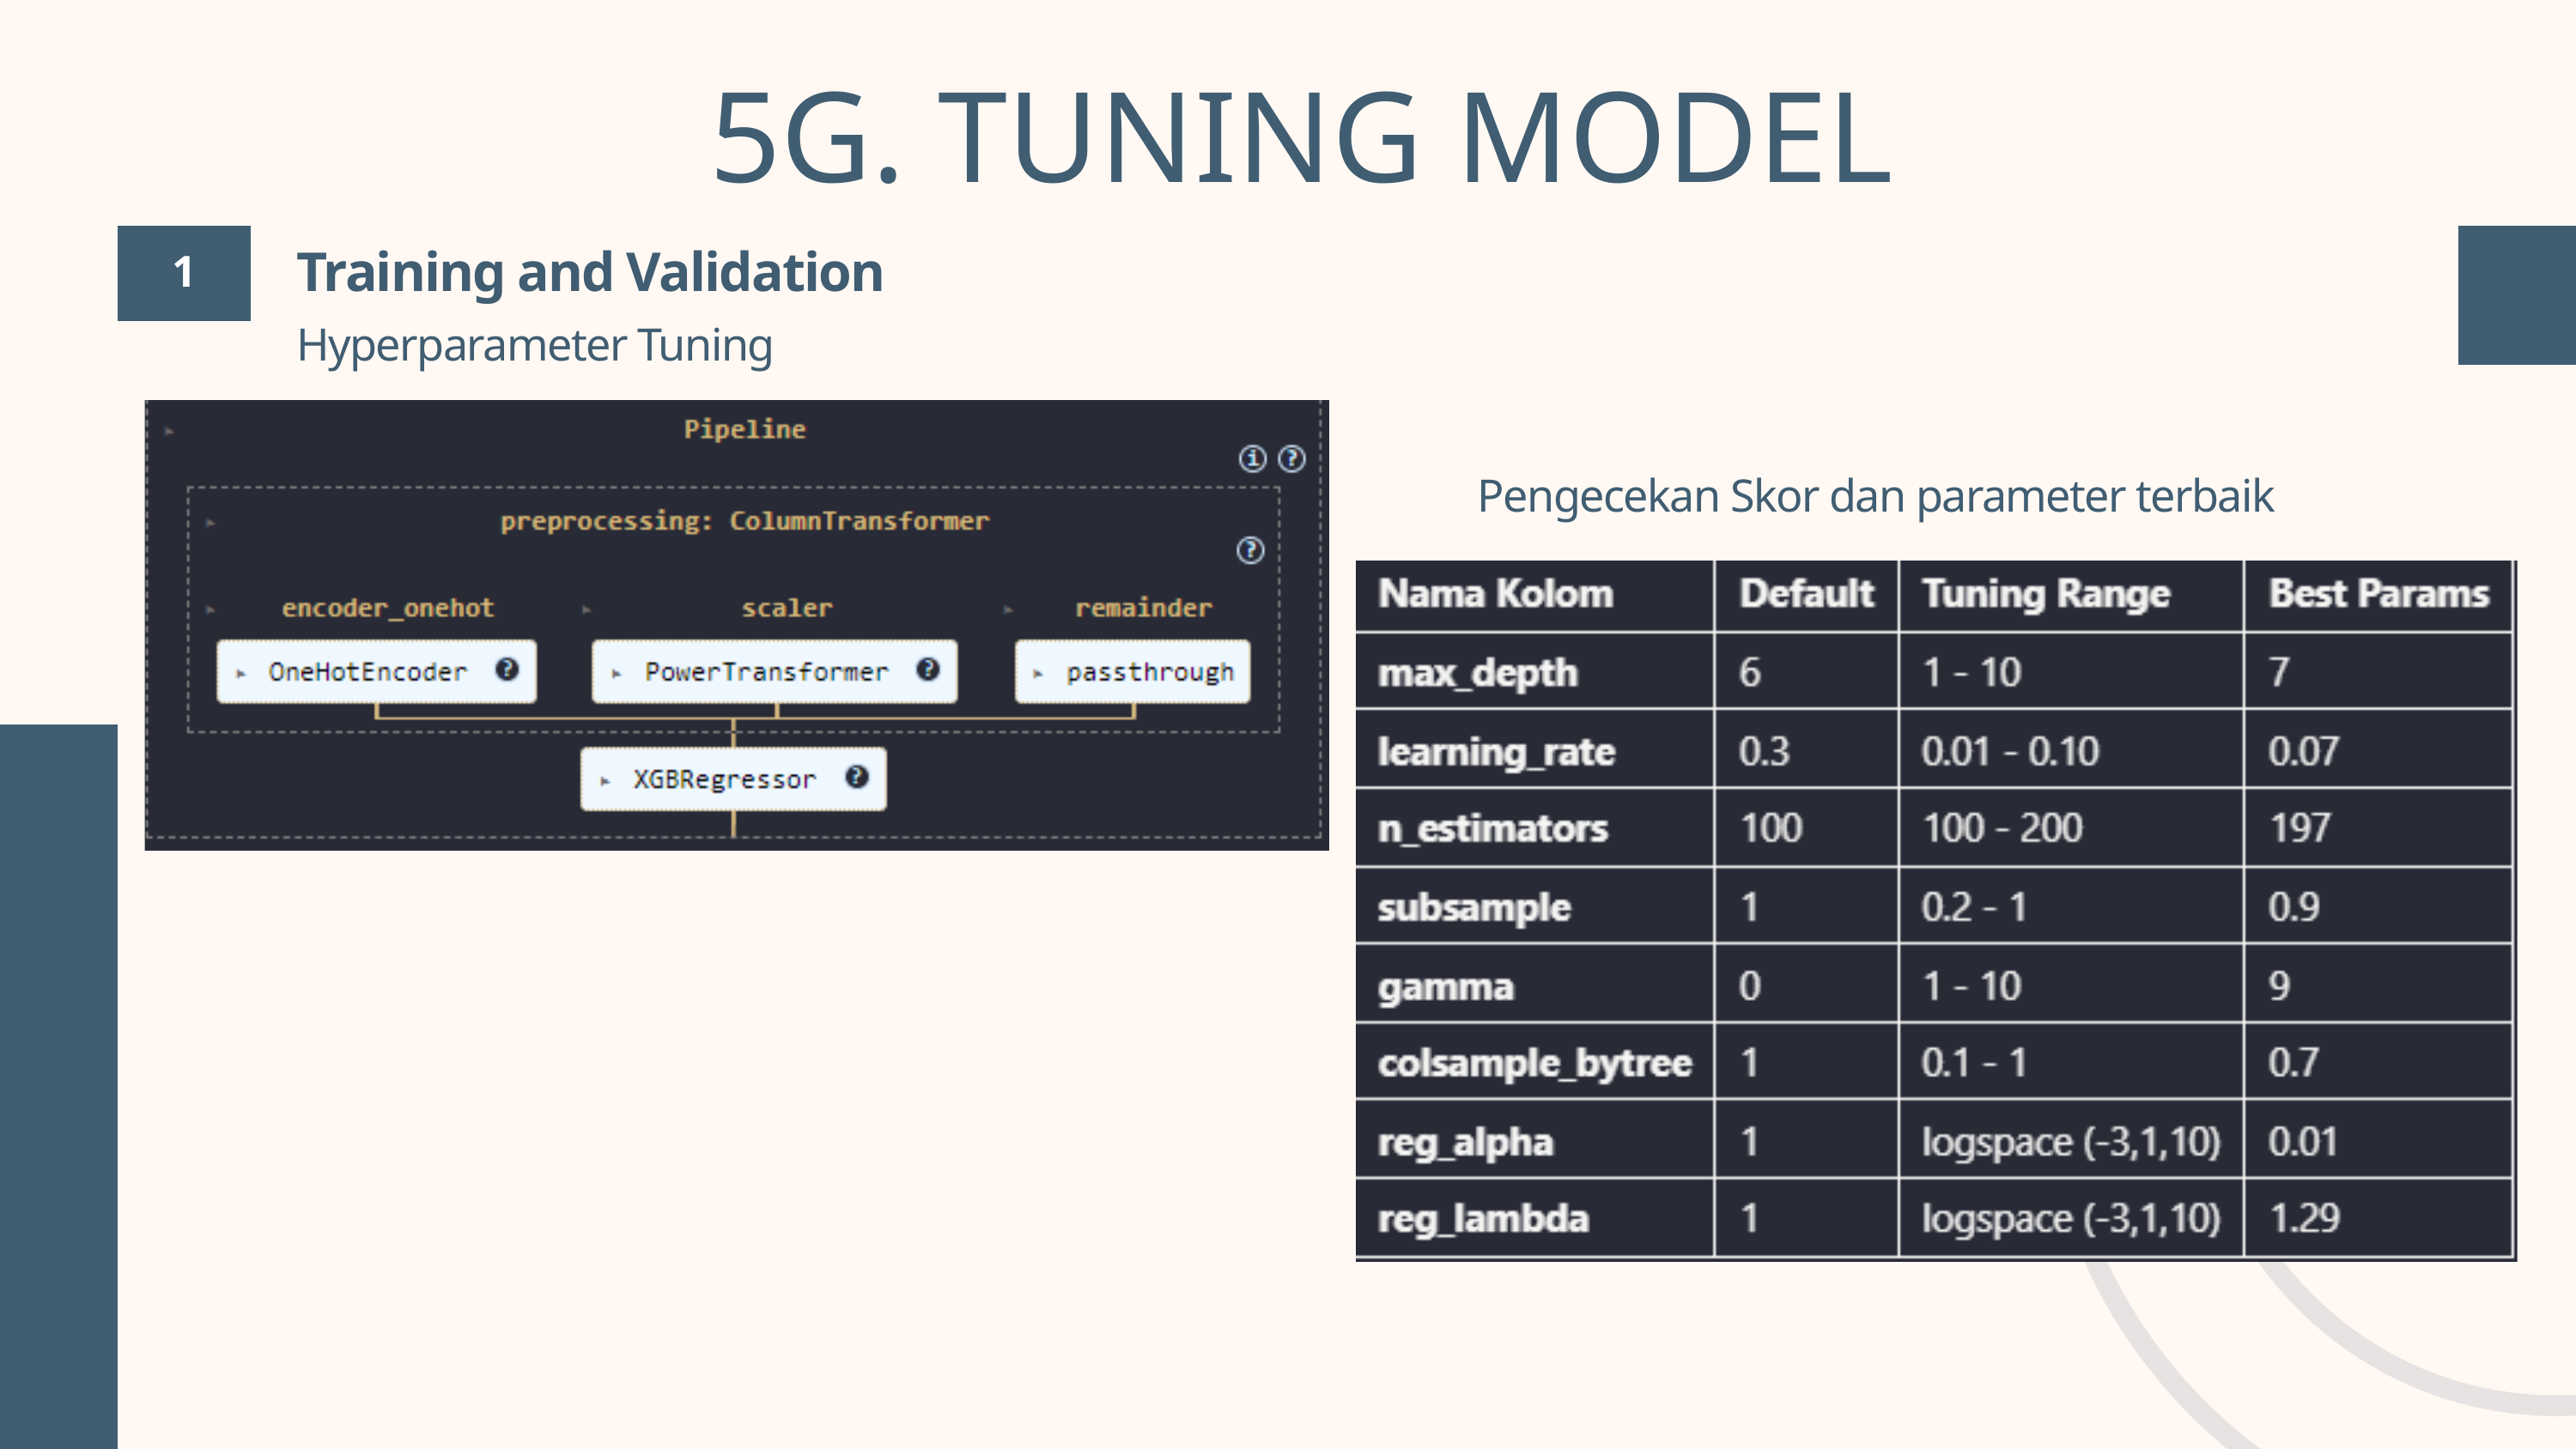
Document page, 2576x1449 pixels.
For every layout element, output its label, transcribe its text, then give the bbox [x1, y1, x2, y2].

text_box [2039, 1041, 2576, 1449]
text_box Hyperparameter Tuning [296, 318, 1622, 370]
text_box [117, 225, 252, 321]
text_box Pengecekan Skor dan parameter terbaik [1477, 469, 2396, 522]
text_box 5G. TUNING MODEL [144, 32, 2459, 208]
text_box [2458, 225, 2576, 365]
text_box Training and Validation [296, 239, 1898, 303]
text_box [1356, 561, 2518, 1262]
text_box [144, 400, 1329, 851]
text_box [0, 724, 118, 1449]
